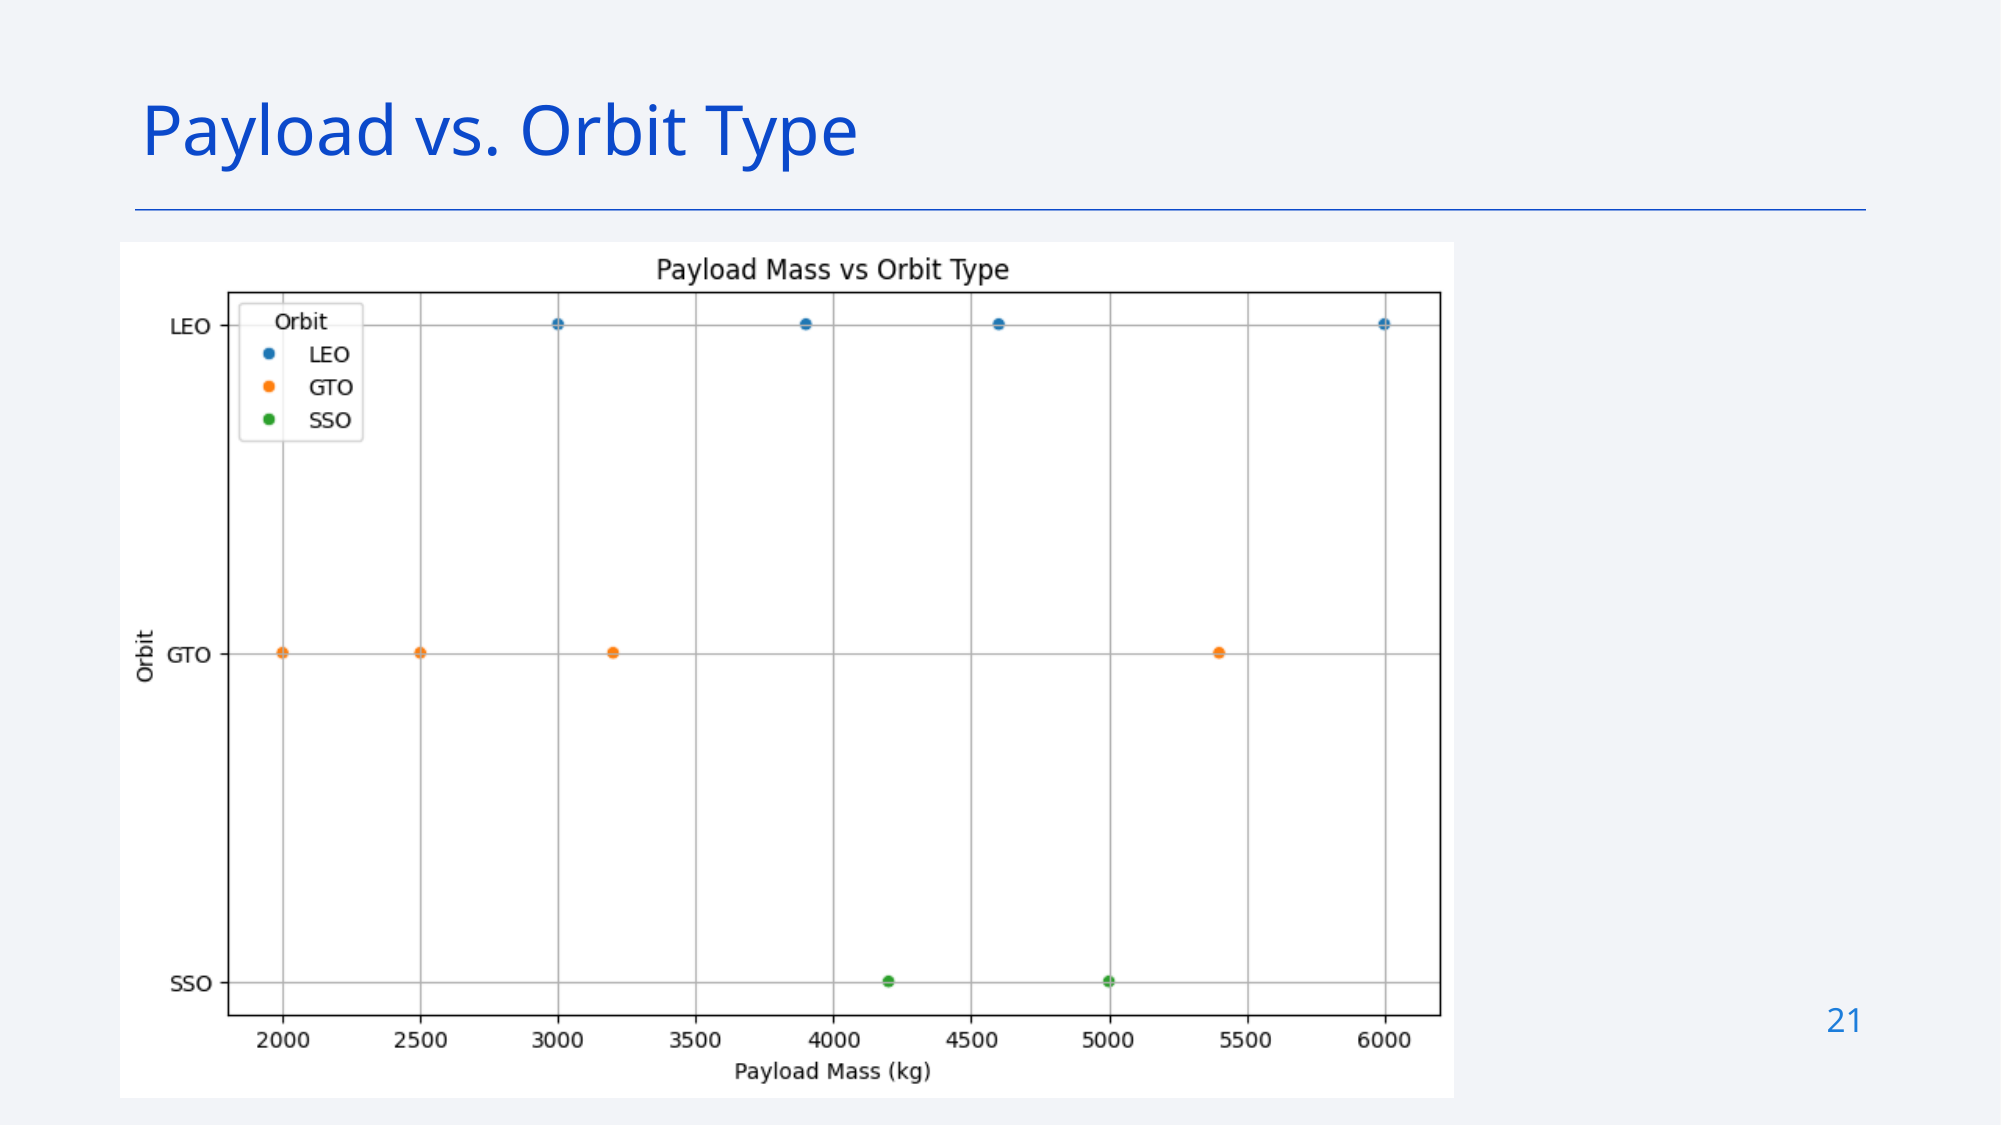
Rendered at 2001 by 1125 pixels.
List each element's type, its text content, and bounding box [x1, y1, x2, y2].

slide_number 21 [1454, 988, 1880, 1055]
text_box Payload vs. Orbit Type [126, 88, 1852, 179]
picture [0, 0, 2001, 1125]
